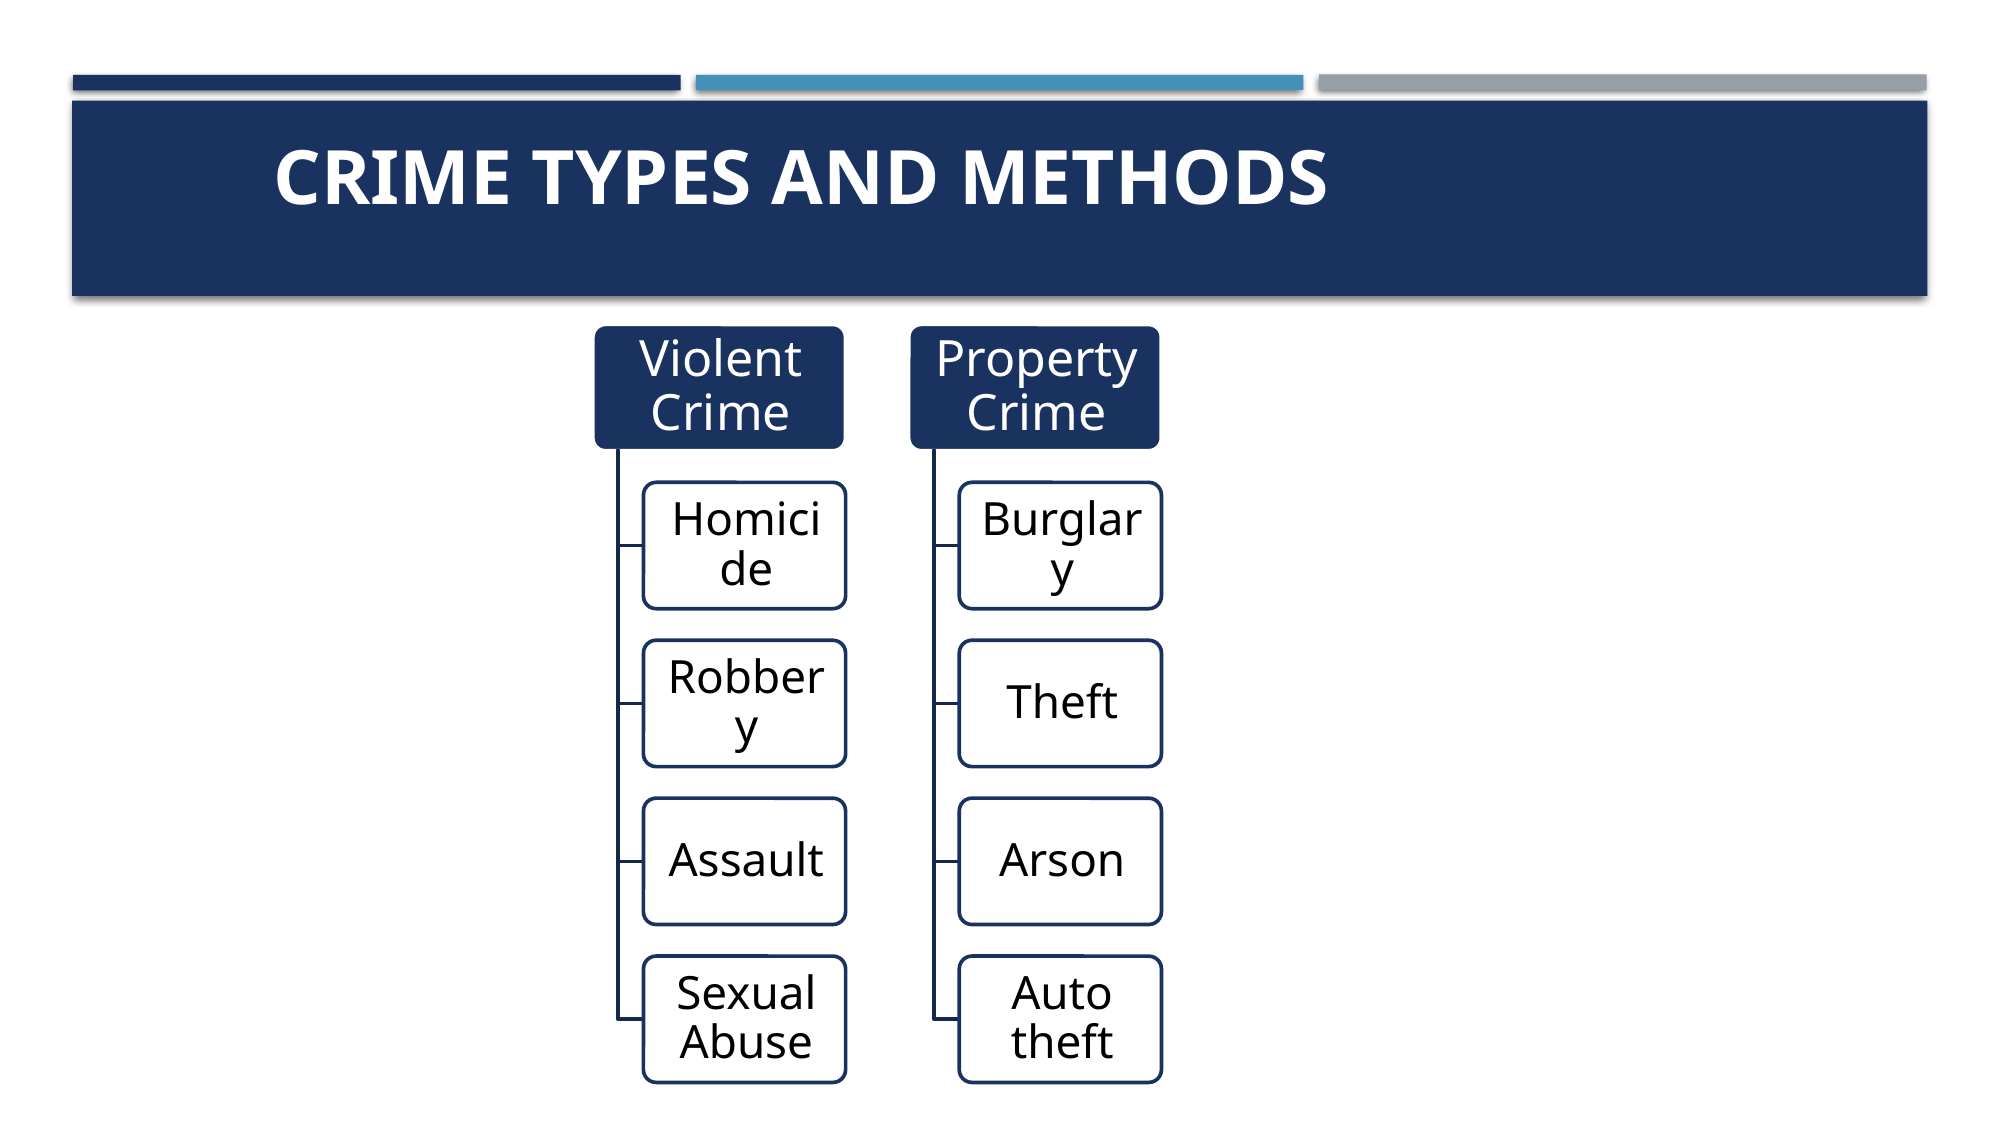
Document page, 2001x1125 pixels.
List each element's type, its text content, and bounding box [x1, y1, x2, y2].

title Characteristics of offenders [157, 182, 694, 942]
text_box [277, 323, 1477, 1084]
text_box CRIME TYPES AND METHODS [258, 122, 1626, 227]
